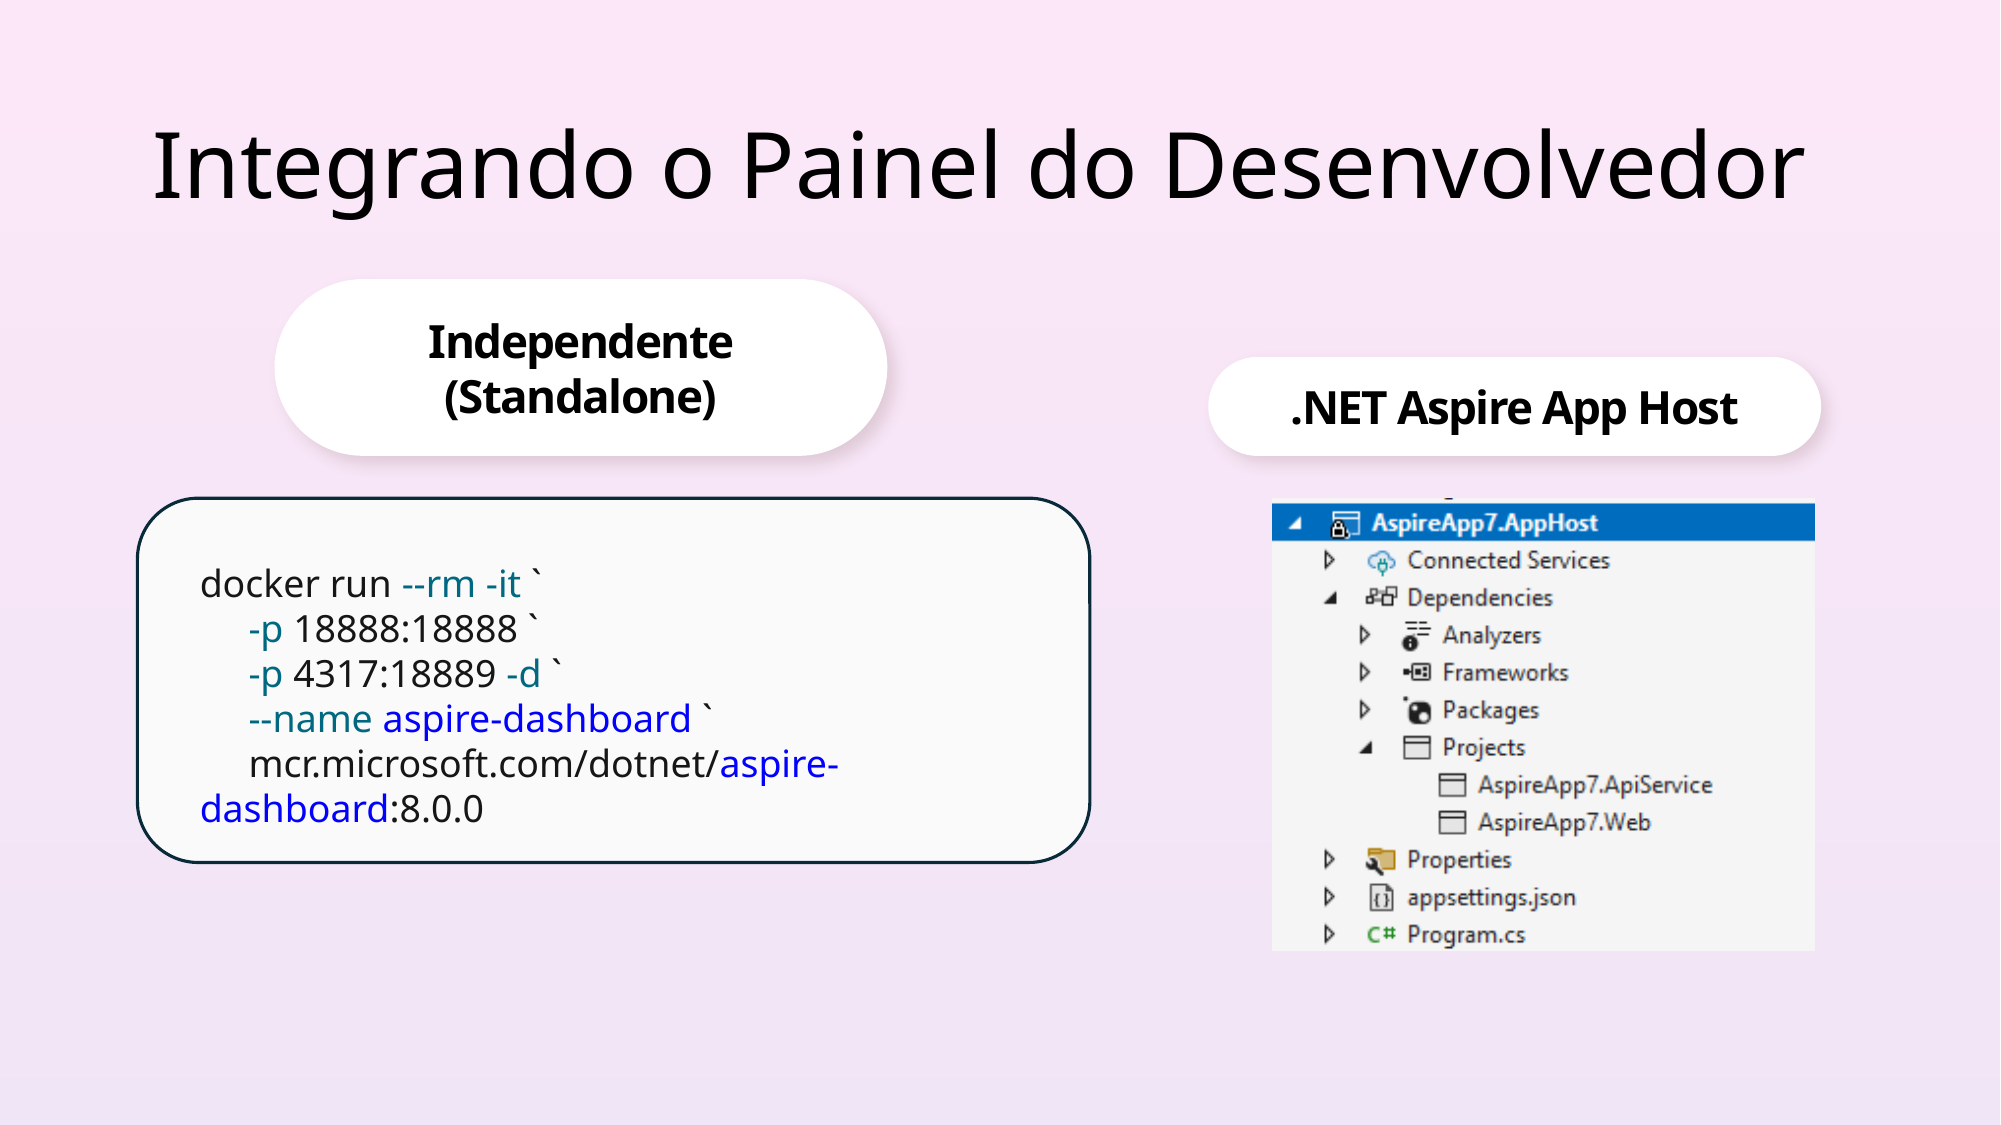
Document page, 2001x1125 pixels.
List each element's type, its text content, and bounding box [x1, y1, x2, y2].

title Integrando o Painel do Desenvolvedor [137, 59, 1863, 278]
text_box [135, 496, 1092, 865]
text_box Independente (Standalone) [274, 279, 888, 456]
text_box .NET Aspire App Host [1208, 356, 1822, 456]
picture [1271, 497, 1816, 952]
text_box docker run --rm -it ` -p 18888:18888 ` -p 4317:18889 -d ` --name aspire-dashboard ` mcr.microsoft.com/dotnet/aspire-dashboard:8.0.0 [185, 552, 1069, 838]
